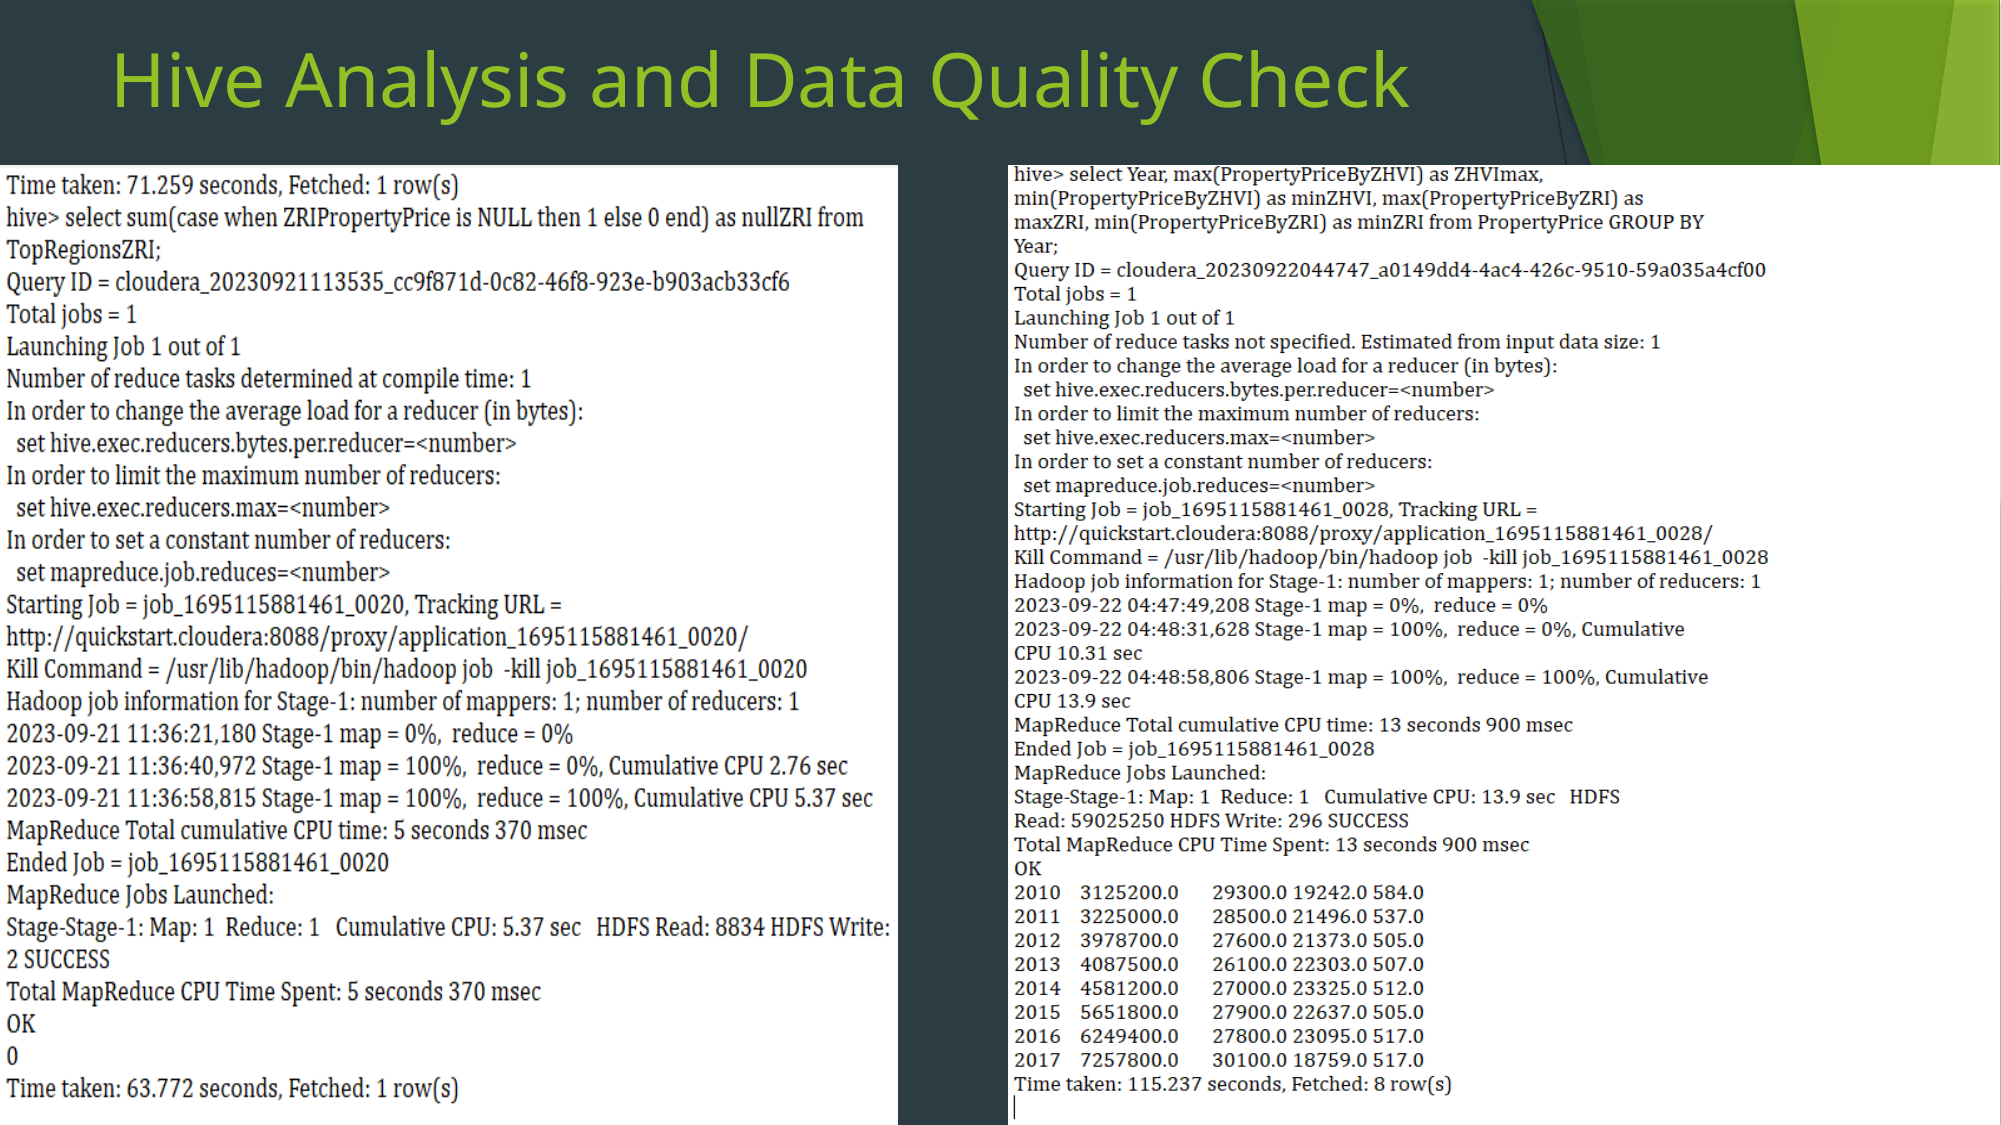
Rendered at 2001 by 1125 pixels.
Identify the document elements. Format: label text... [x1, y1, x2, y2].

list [0, 164, 898, 1125]
title Hive Analysis and Data Quality Check [95, 24, 1506, 150]
picture [1008, 164, 2000, 1125]
